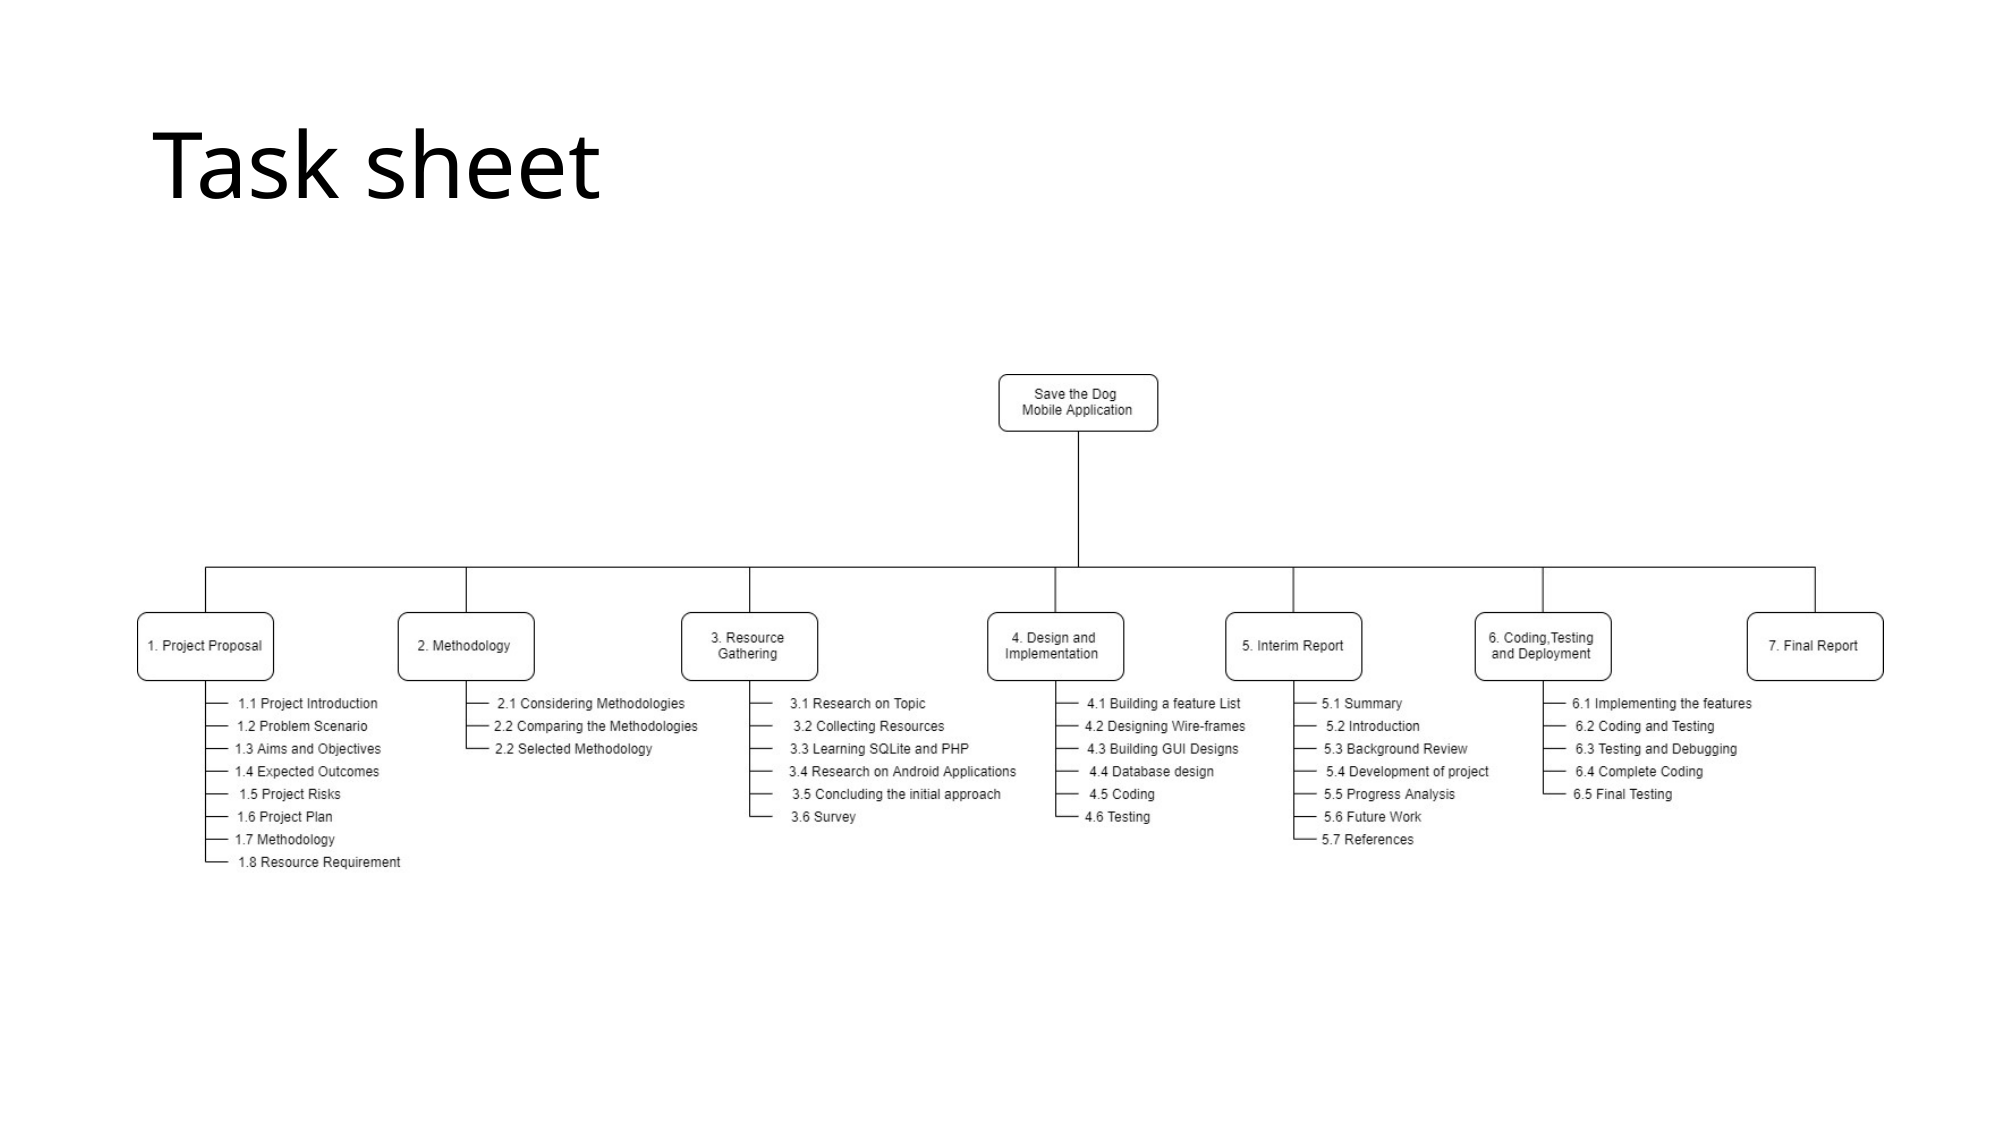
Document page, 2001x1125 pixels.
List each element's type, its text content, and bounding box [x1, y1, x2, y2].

title Task sheet [137, 59, 1863, 278]
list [137, 374, 1884, 875]
